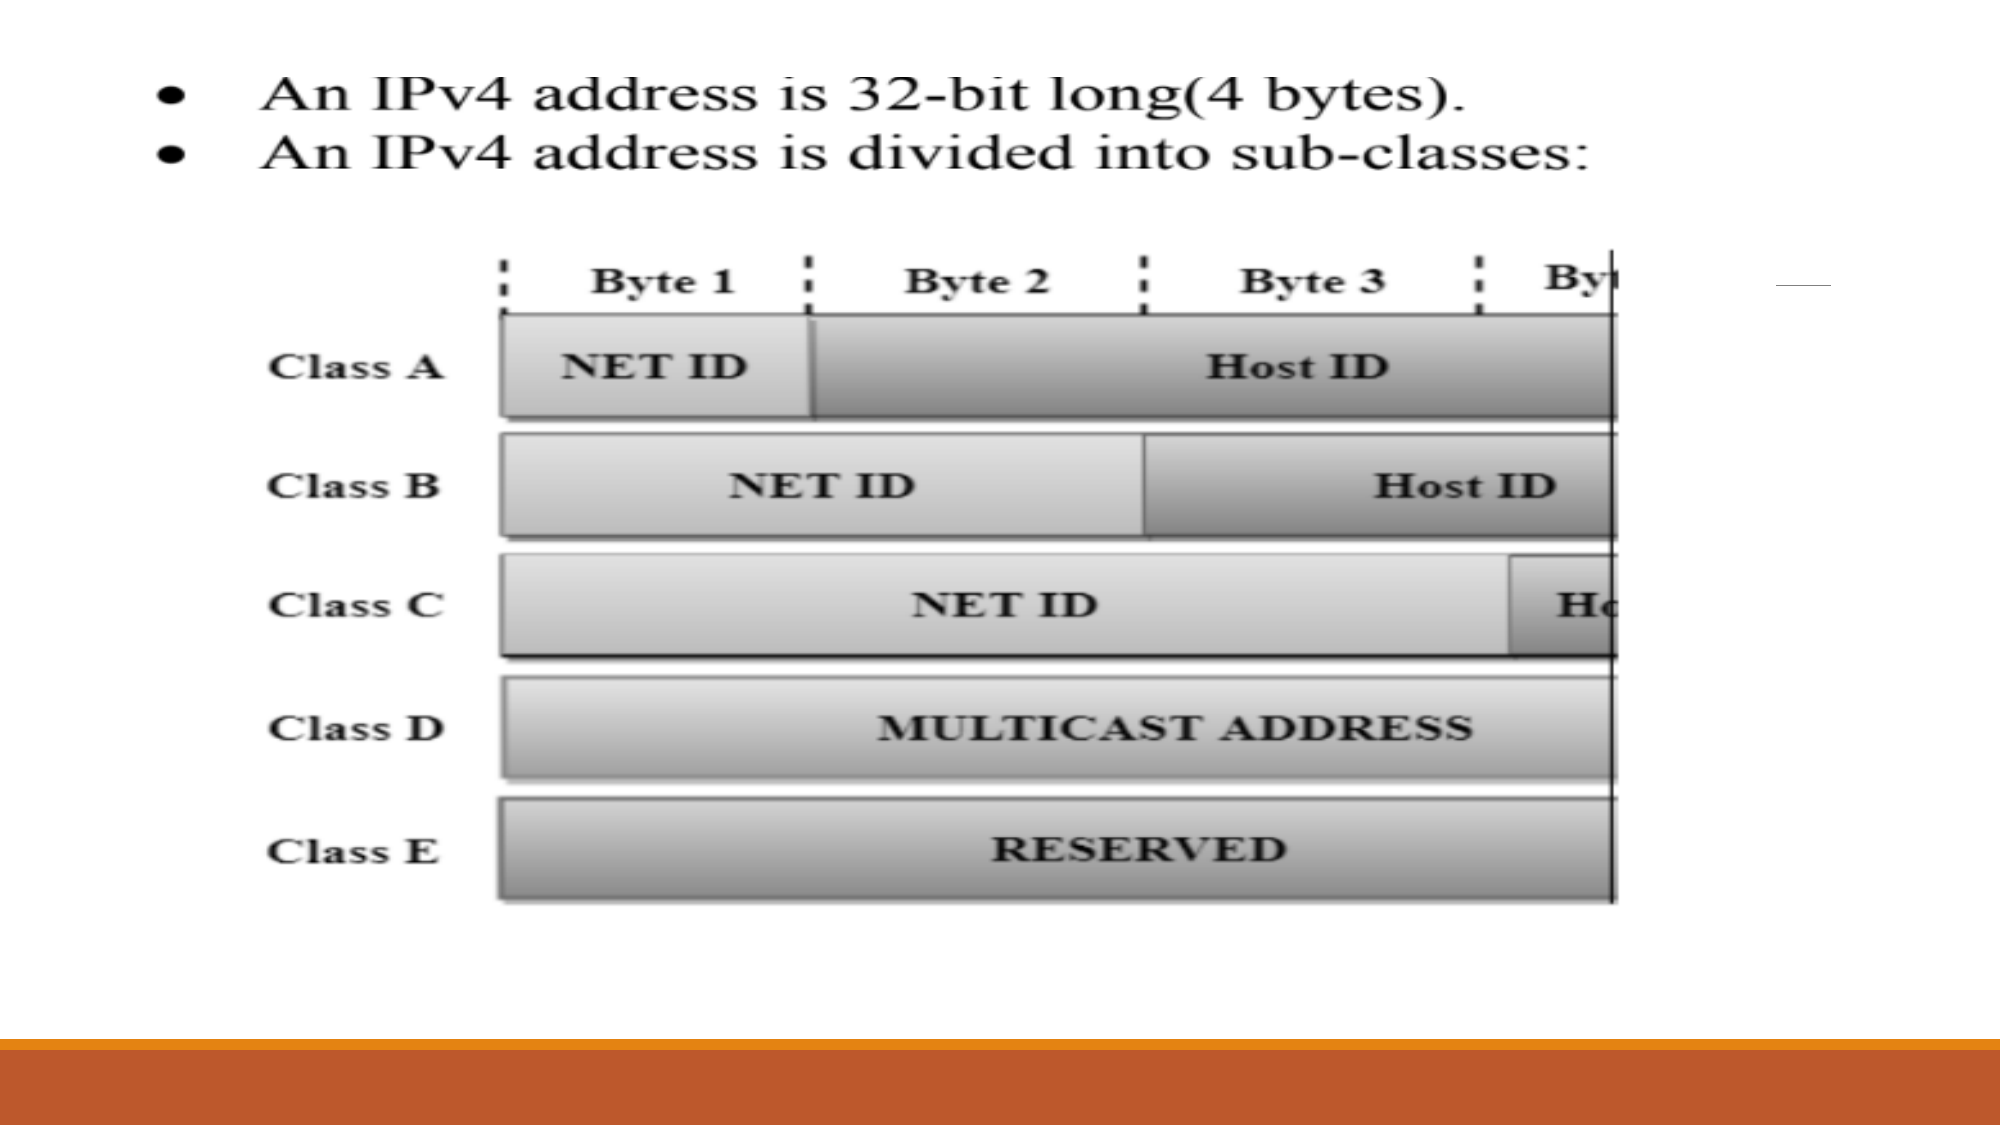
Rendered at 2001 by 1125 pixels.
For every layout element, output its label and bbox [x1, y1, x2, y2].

list [110, 76, 1776, 964]
